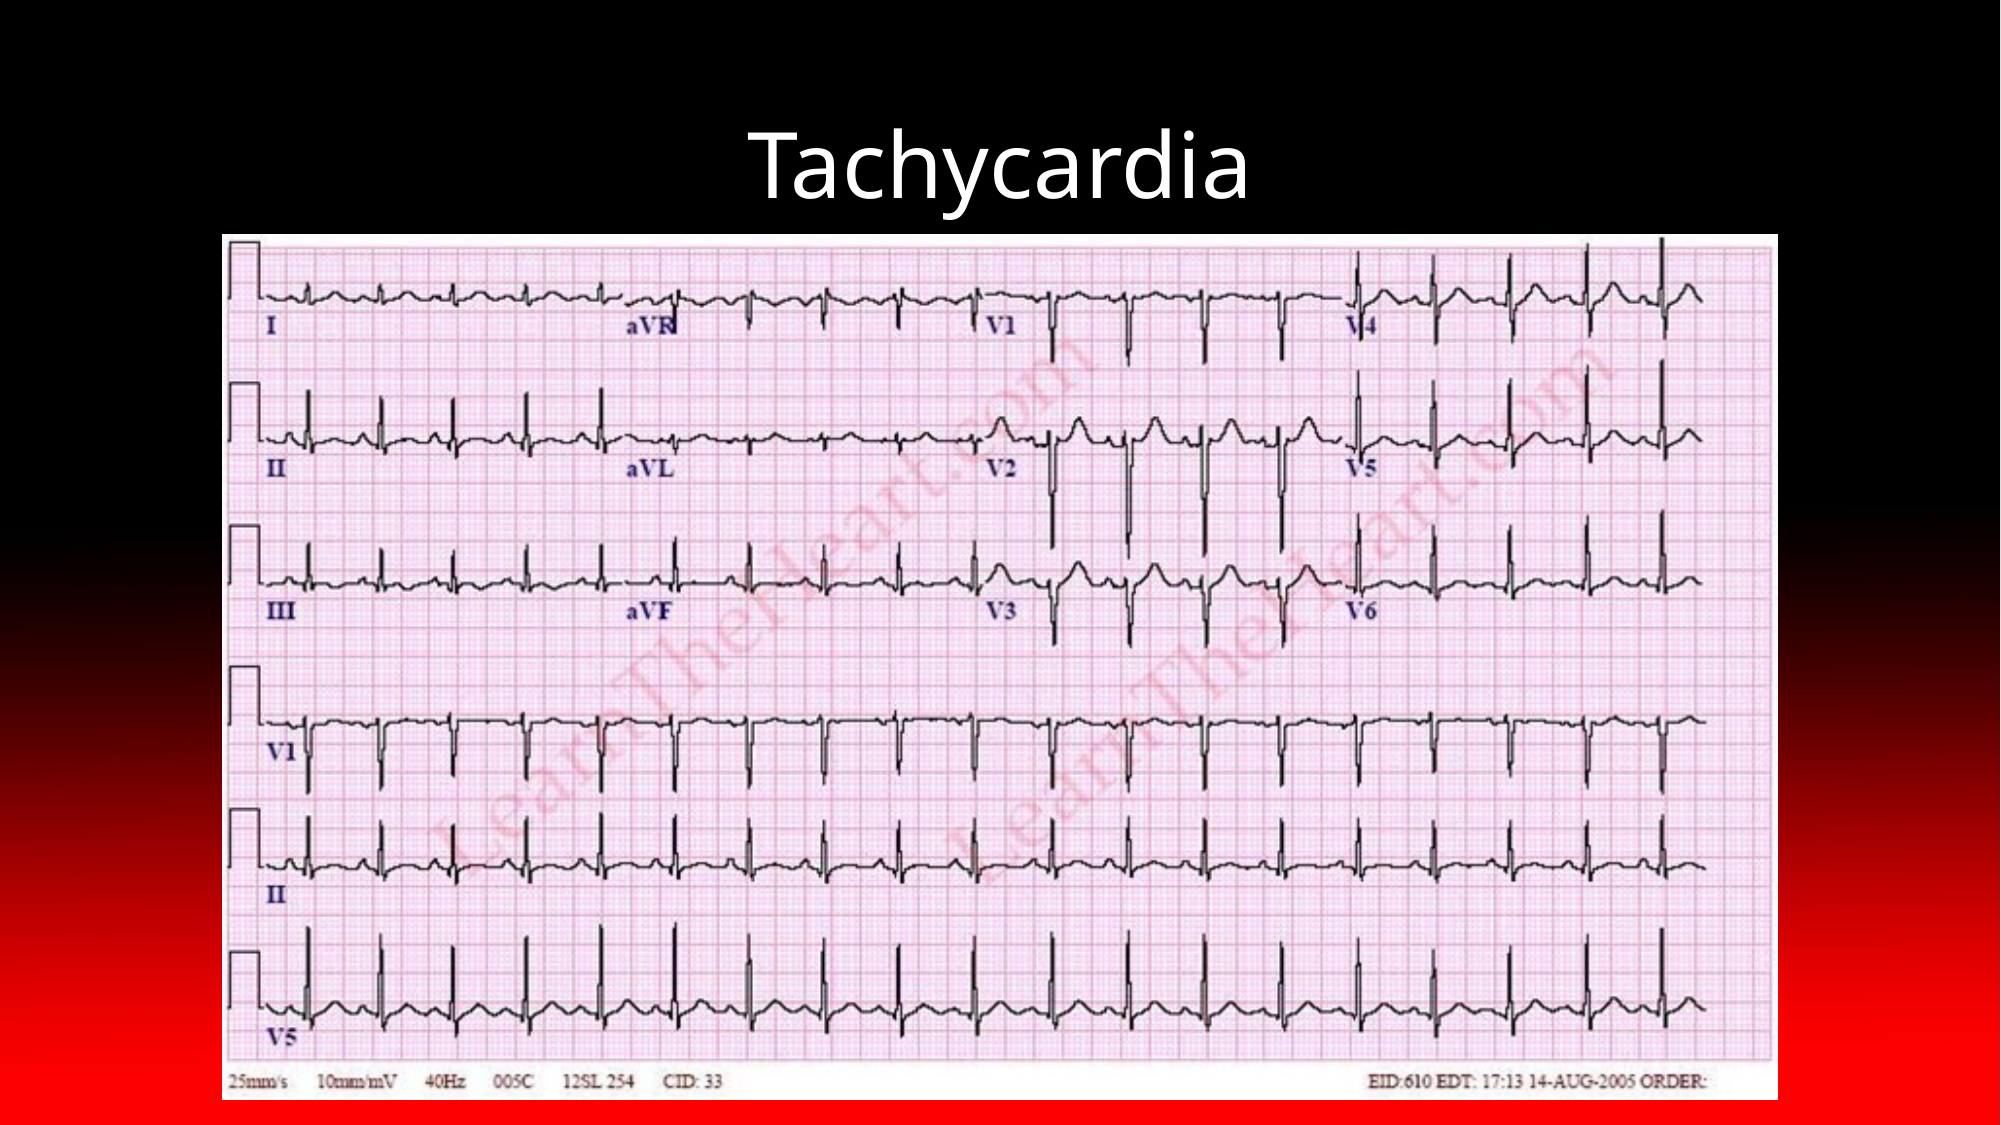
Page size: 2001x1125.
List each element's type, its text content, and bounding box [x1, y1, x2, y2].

title Tachycardia [137, 59, 1863, 278]
picture [0, 0, 2001, 1125]
